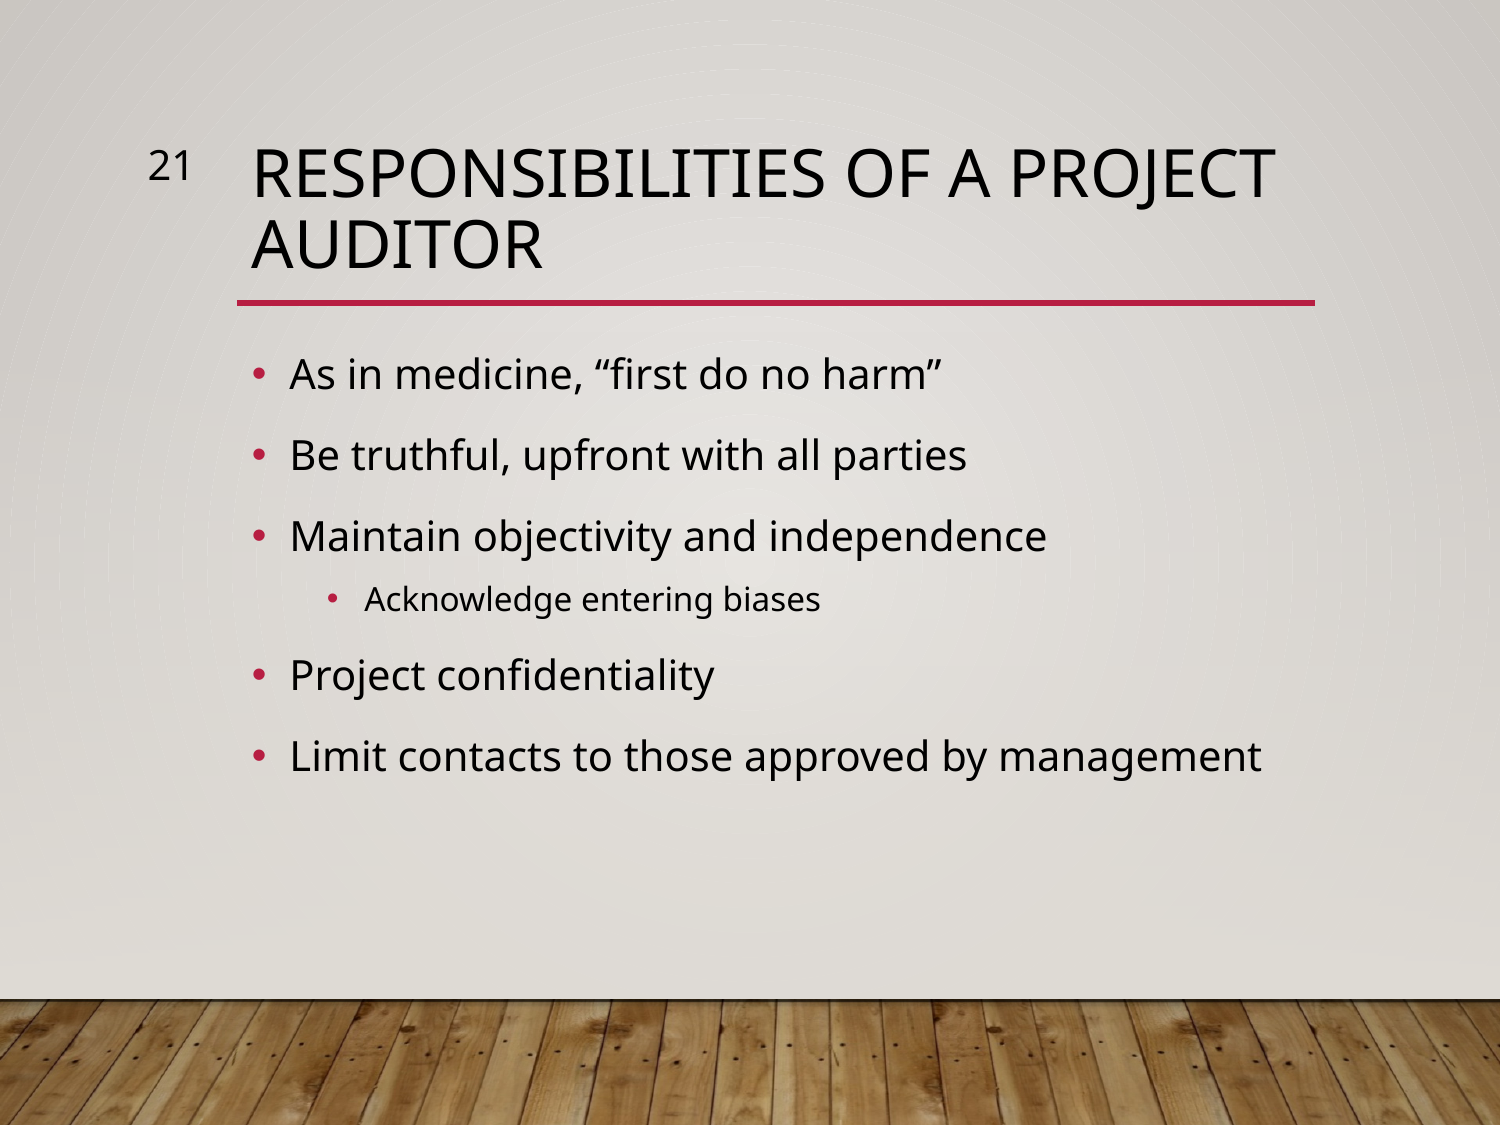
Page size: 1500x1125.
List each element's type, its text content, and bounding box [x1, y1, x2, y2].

slide_number 21 [80, 131, 211, 214]
picture [0, 999, 1500, 1125]
title Responsibilities of a Project Auditor [236, 131, 1315, 305]
list As in medicine, “first do no harm” Be truthful, upfront with all parties Maintain objectivity and independence Acknowledge entering biases Project confidentiality Limit contacts to those approved by management [236, 330, 1315, 897]
